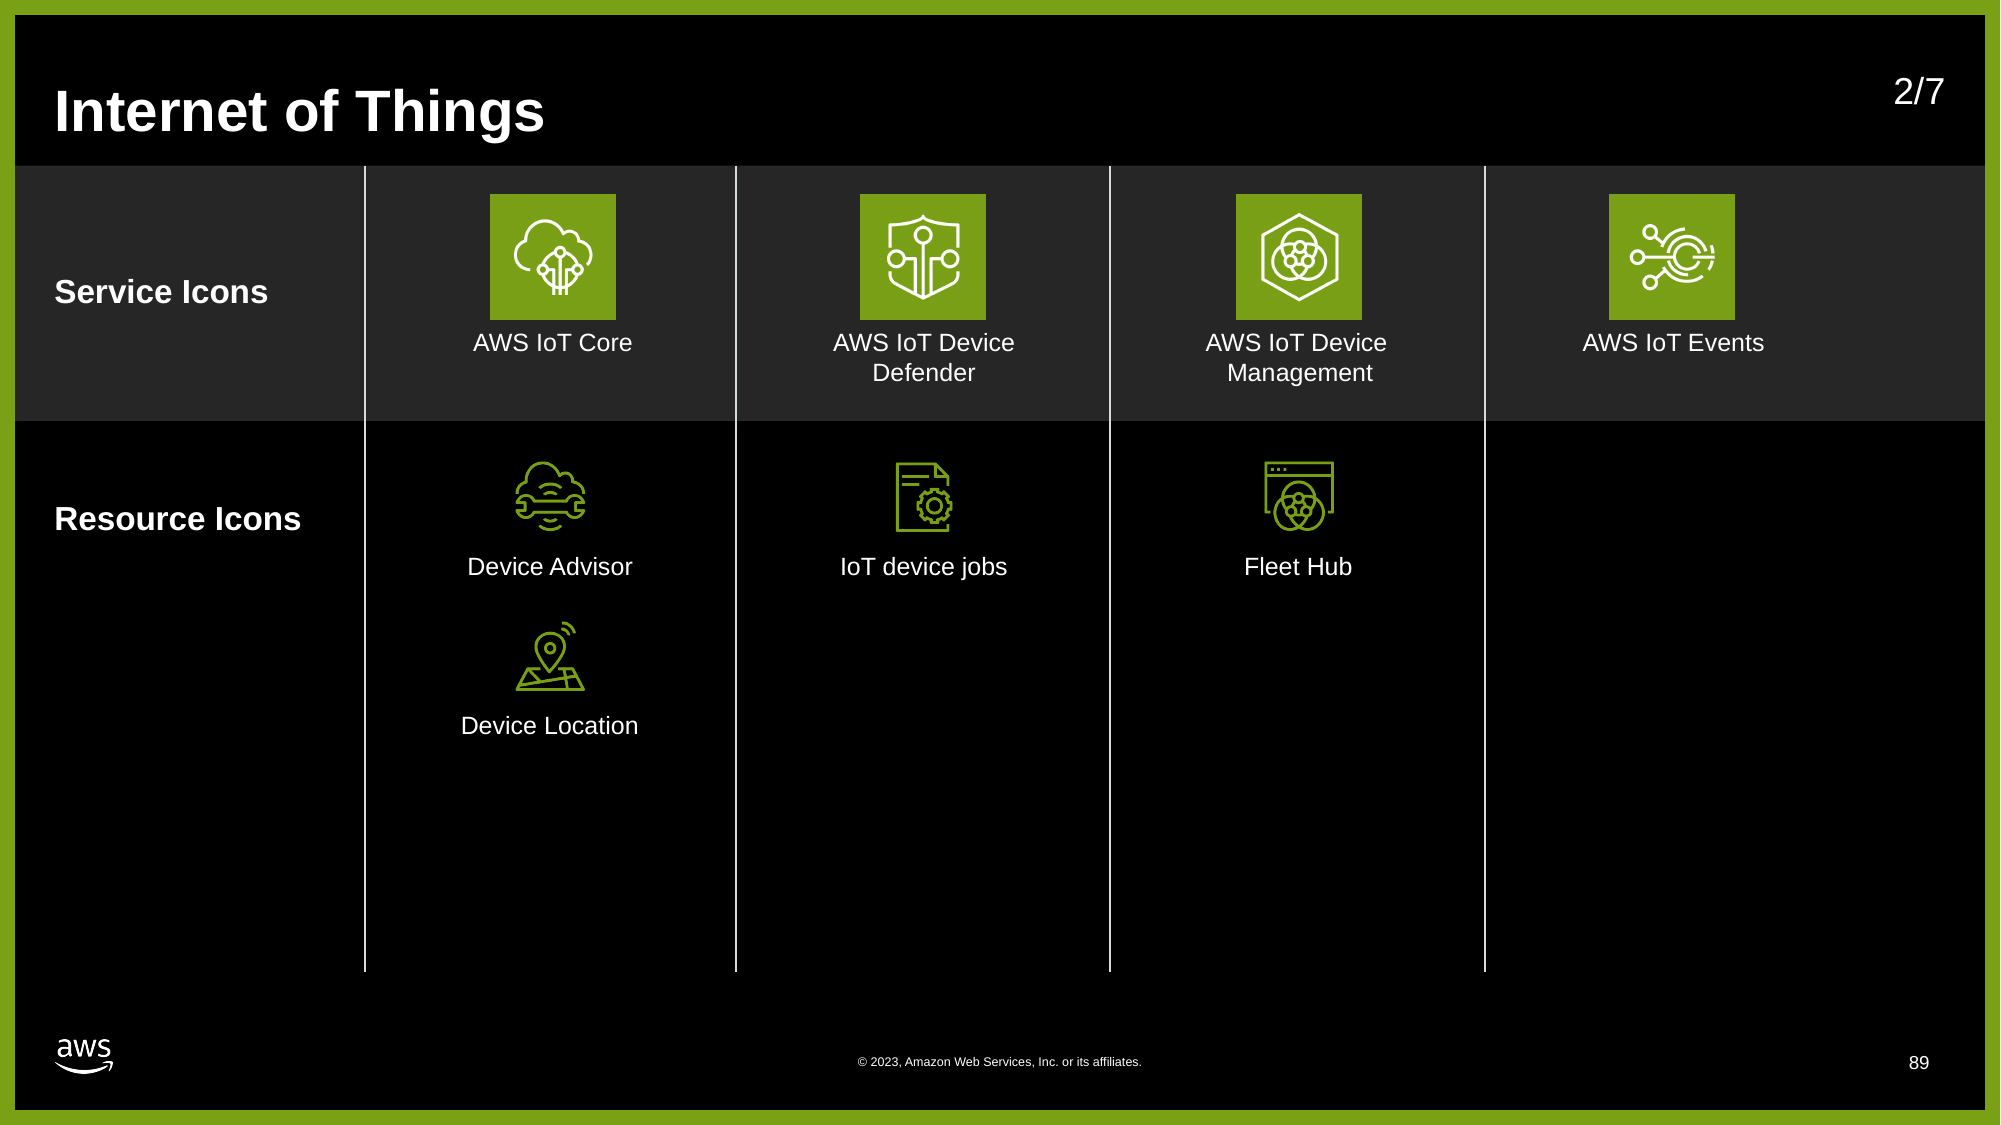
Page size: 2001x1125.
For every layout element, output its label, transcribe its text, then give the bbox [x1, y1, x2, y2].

text_box AWS IoT Device Defender [736, 319, 1109, 394]
picture [1609, 194, 1735, 320]
text_box AWS IoT Device Management [1113, 319, 1484, 394]
list 2/7 [1693, 59, 1961, 166]
picture [886, 459, 962, 535]
picture [512, 458, 588, 534]
title Internet of Things [39, 59, 1457, 166]
text_box Device Location [441, 702, 659, 747]
picture [1260, 458, 1337, 534]
picture [1236, 194, 1362, 320]
text_box Device Advisor [441, 542, 659, 588]
text_box IoT device jobs [813, 542, 1036, 588]
text_box AWS IoT Events [1493, 319, 1855, 364]
picture [512, 618, 588, 694]
slide_number 89 [1494, 1031, 1945, 1092]
footer © 2023, Amazon Web Services, Inc. or its affiliates. [662, 1031, 1338, 1092]
text_box AWS IoT Core [369, 319, 735, 364]
text_box Fleet Hub [1187, 542, 1410, 588]
picture [490, 194, 616, 320]
picture [860, 194, 986, 320]
picture [55, 1039, 113, 1074]
